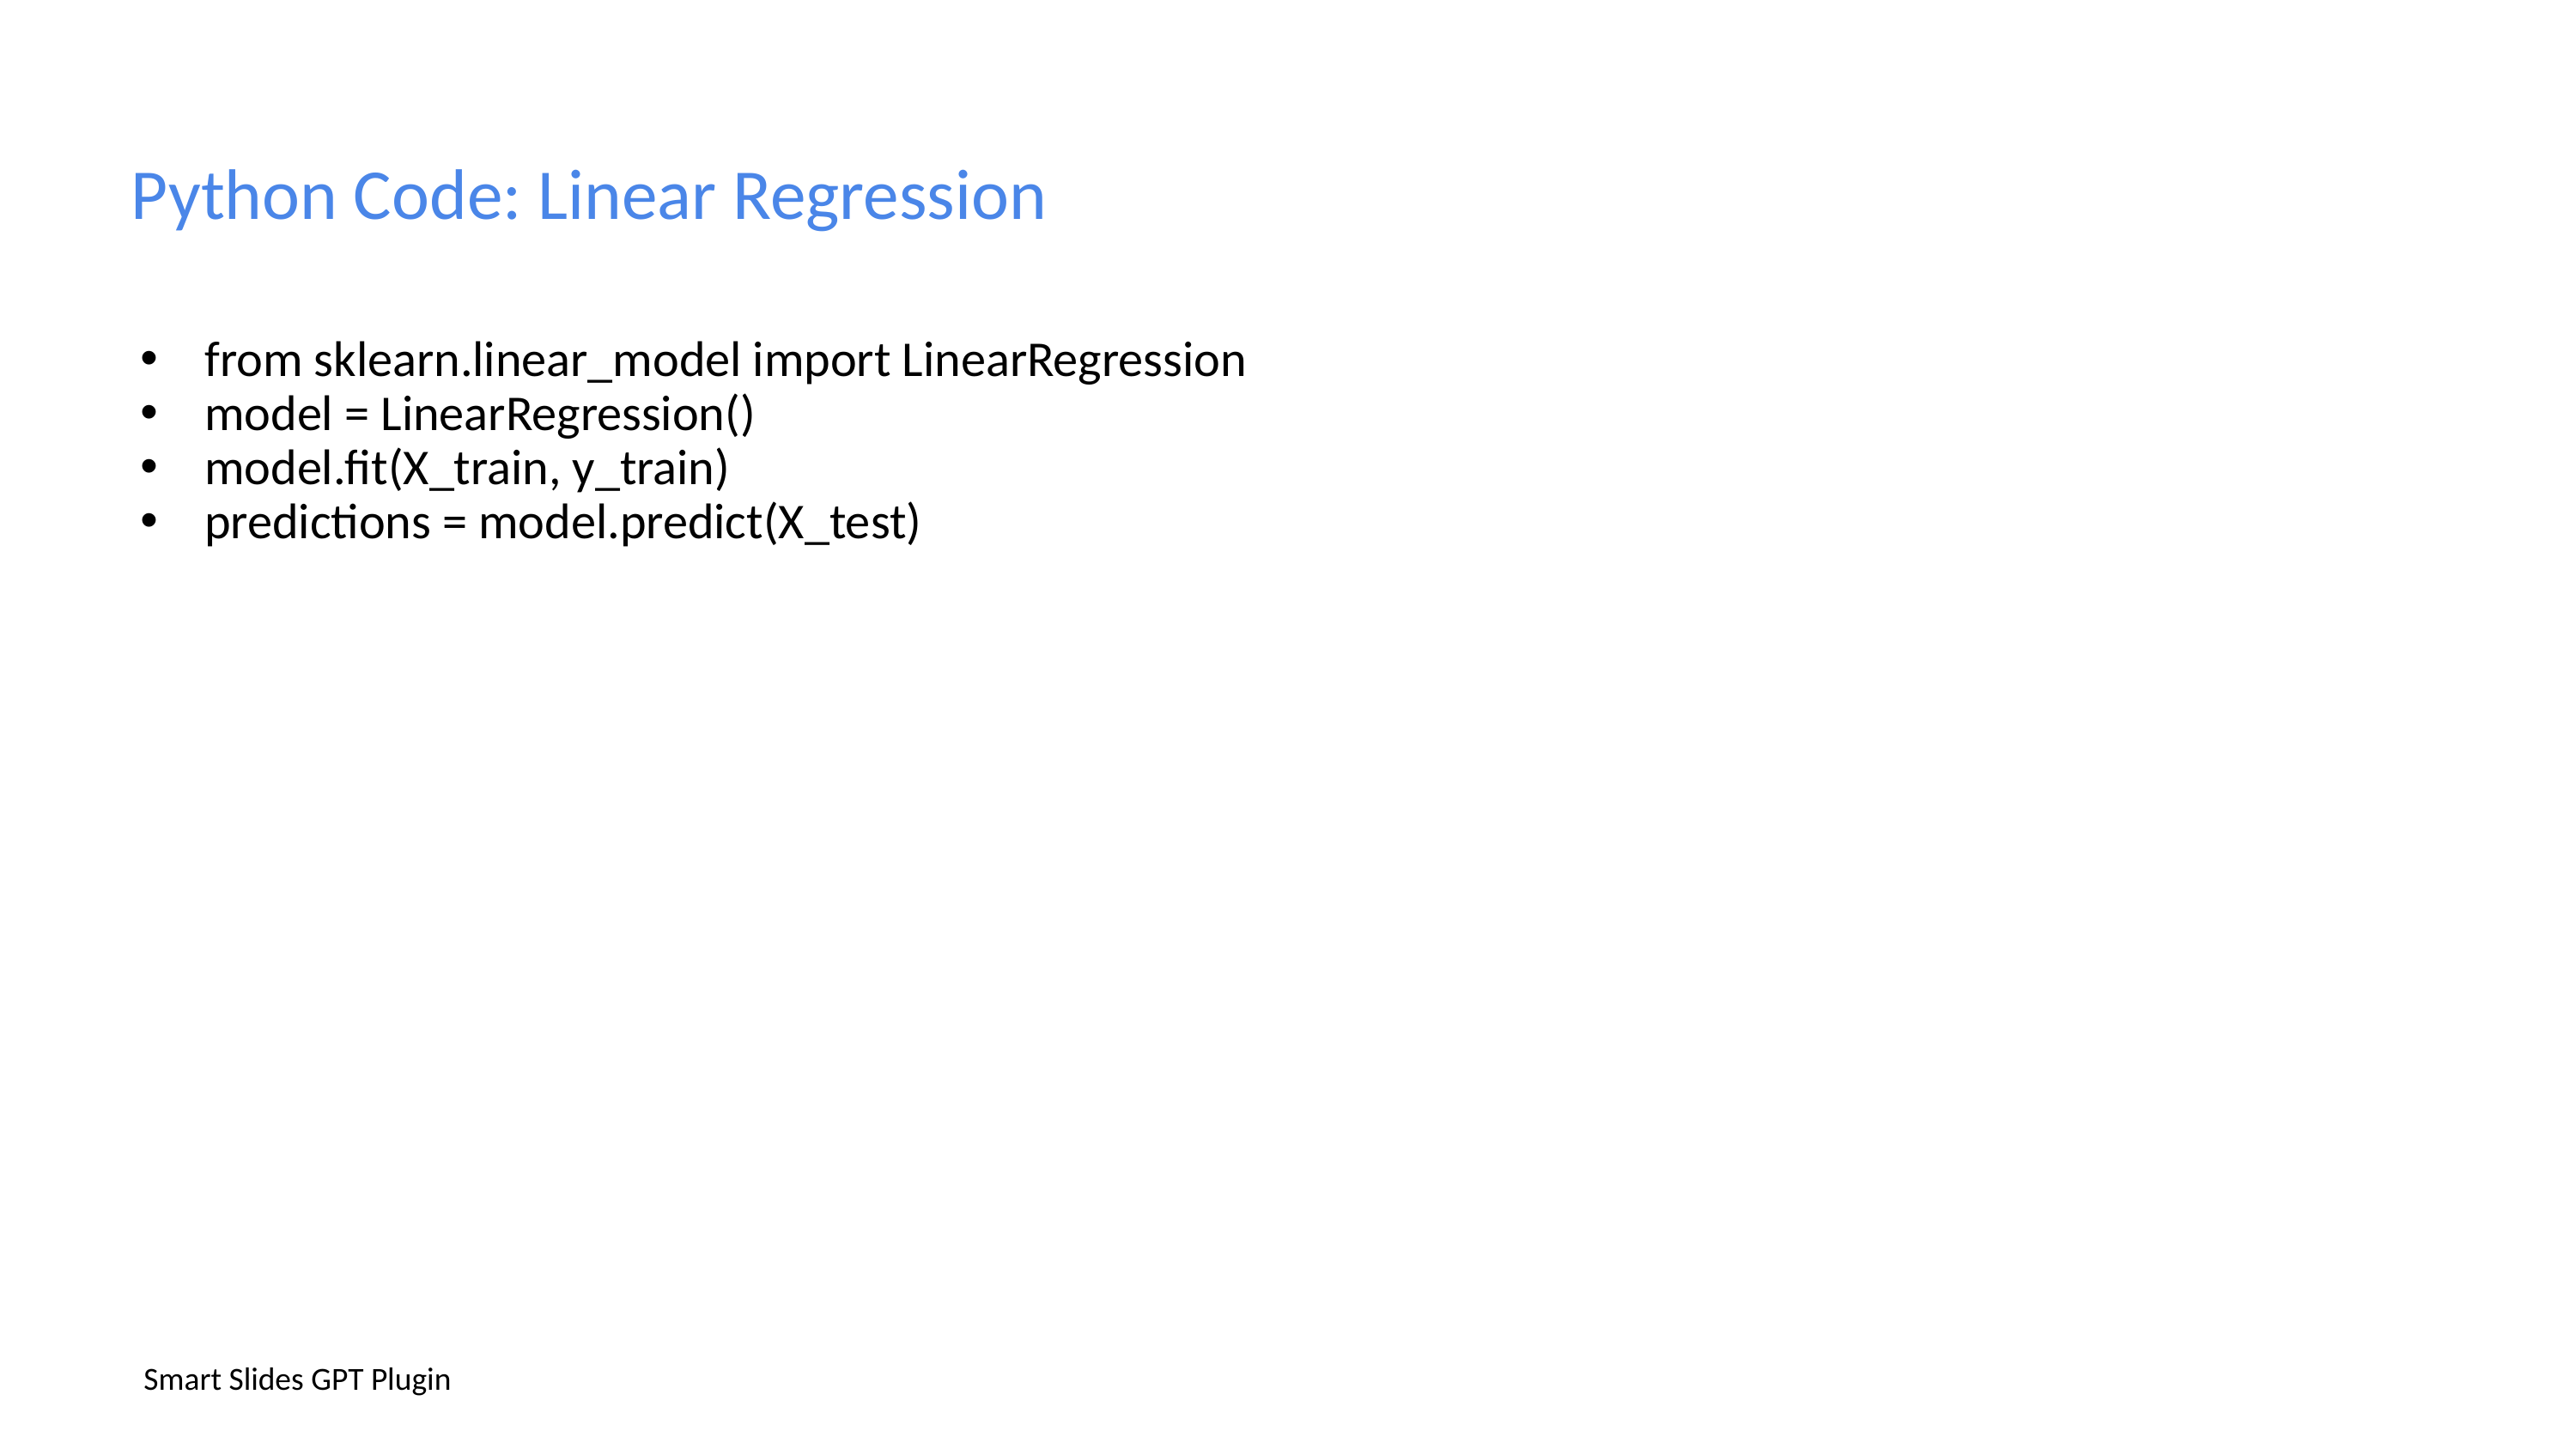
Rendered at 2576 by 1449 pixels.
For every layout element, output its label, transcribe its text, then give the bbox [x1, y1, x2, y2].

title Python Code: Linear Regression [131, 144, 2099, 283]
list from sklearn.linear_model import LinearRegression model = LinearRegression() model.fit(X_train, y_train) predictions = model.predict(X_test) [129, 320, 2098, 1352]
